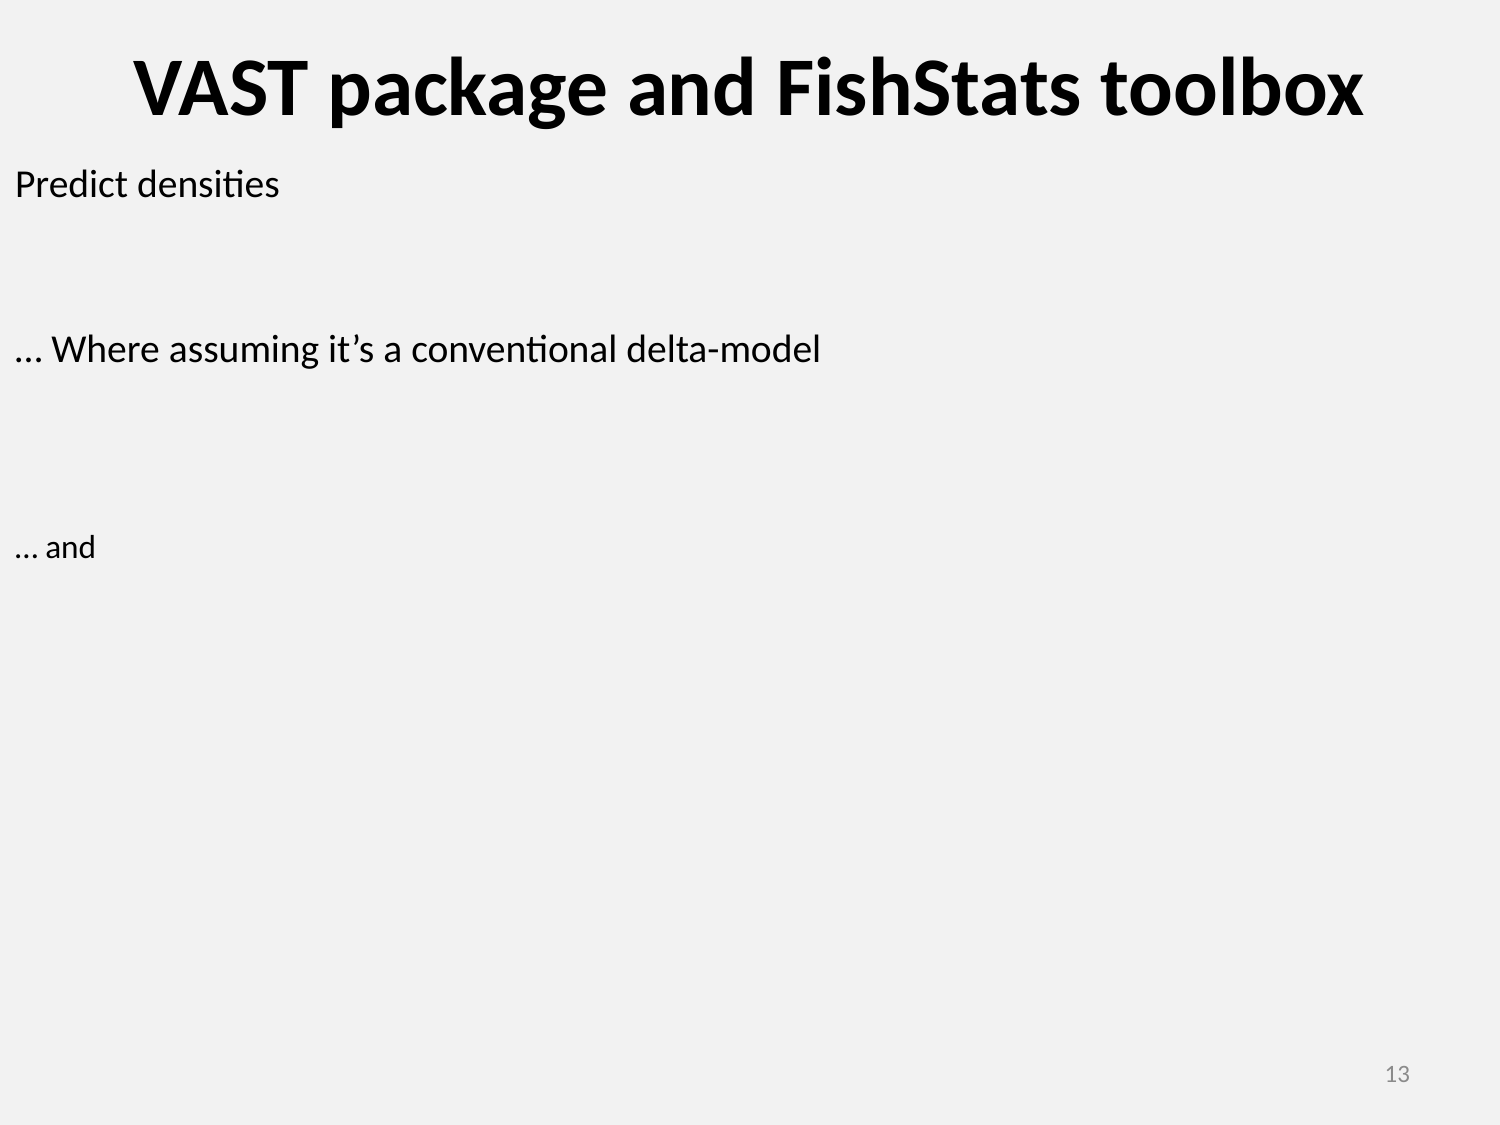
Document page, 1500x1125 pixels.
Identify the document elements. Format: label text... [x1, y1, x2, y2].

text_box VAST package and FishStats toolbox [37, 24, 1463, 140]
slide_number 13 [1074, 1042, 1425, 1103]
